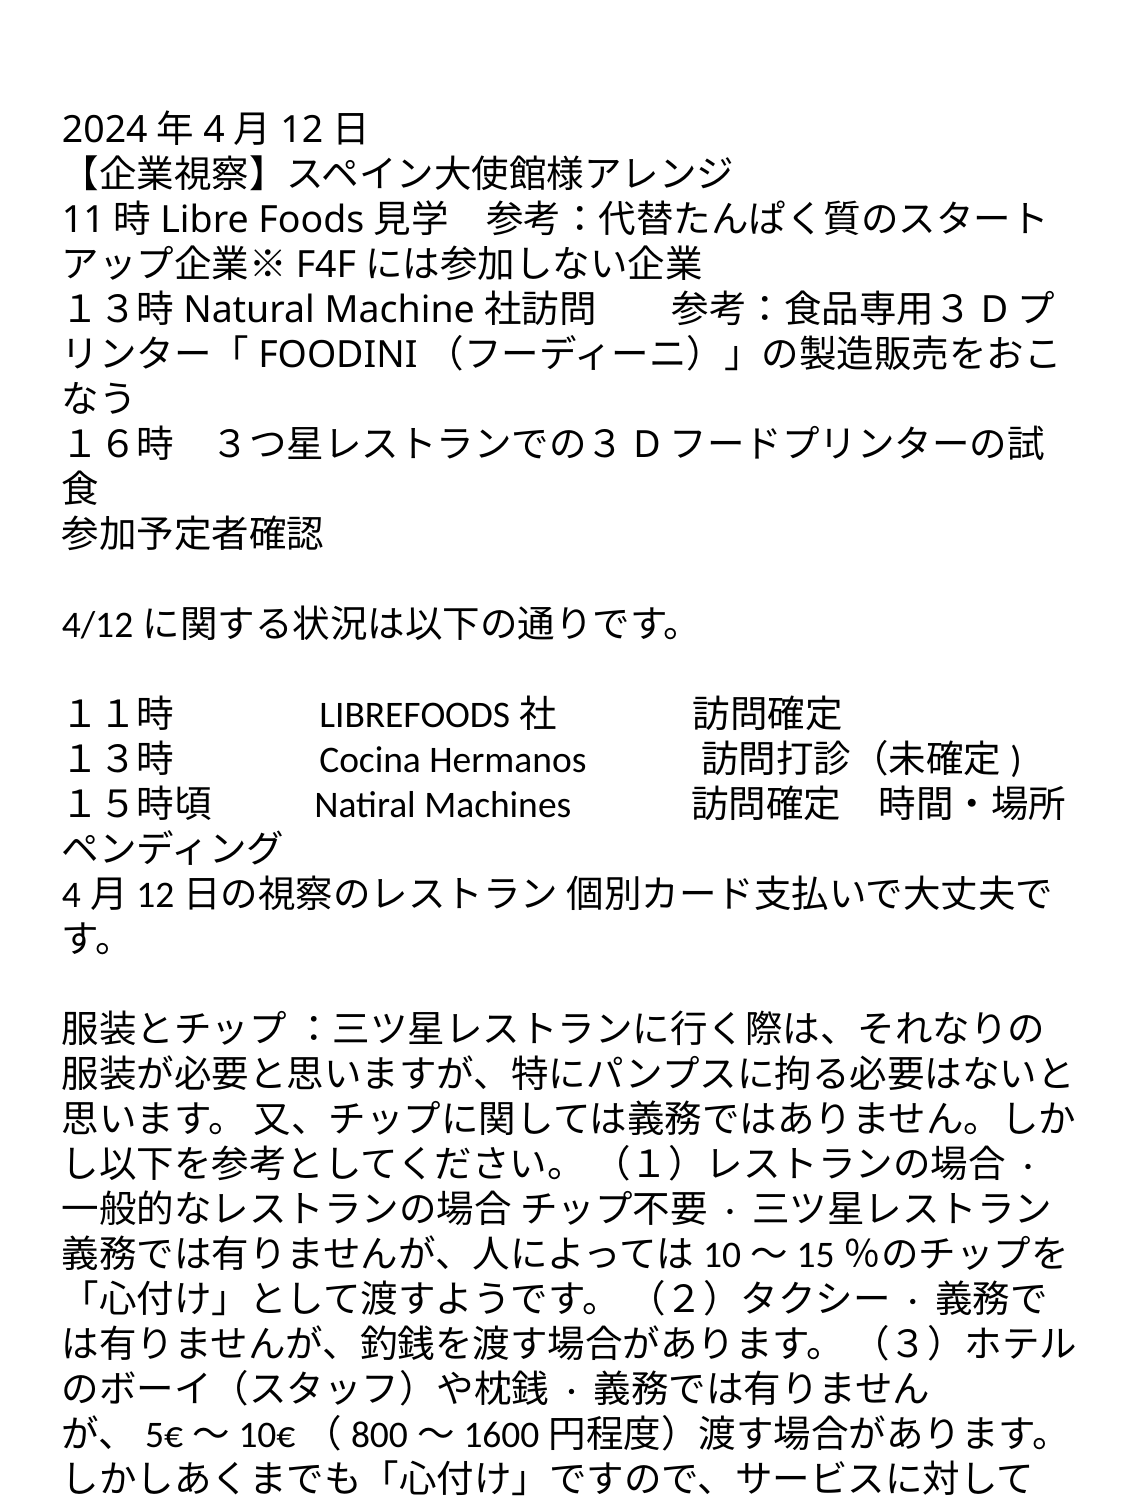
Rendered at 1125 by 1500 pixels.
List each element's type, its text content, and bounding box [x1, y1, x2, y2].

text_box 2024年4月12日 【企業視察】スペイン大使館様アレンジ 11時Libre Foods見学 参考：代替たんぱく質のスタートアップ企業※F4Fには参加しない企業 １３時Natural Machine社訪問 参考：食品専用３Dプリンター「FOODINI（フーディーニ）」の製造販売をおこなう １６時 ３つ星レストランでの３Dフードプリンターの試食 参加予定者確認 4/12に関する状況は以下の通りです。 １１時 LIBREFOODS社 訪問確定 １３時 Cocina Hermanos 訪問打診（未確定) １５時頃 Natiral Machines 訪問確定 時間・場所ペンディング 4月12日の視察のレストラン 個別カード支払いで大丈夫です。 服装とチップ ：三ツ星レストランに行く際は、それなりの服装が必要と思いますが、特にパンプスに拘る必要はないと思います。 又、チップに関しては義務ではありません。しかし以下を参考としてください。 （１）レストランの場合 · 一般的なレストランの場合 チップ不要 · 三ツ星レストラン 義務では有りませんが、人によっては10～15％のチップを「心付け」として渡すようです。 （２）タクシー · 義務では有りませんが、釣銭を渡す場合があります。 （３）ホテルのボーイ（スタッフ）や枕銭 · 義務では有りませんが、5€～10€（800～1600円程度）渡す場合があります。 しかしあくまでも「心付け」ですので、サービスに対して「有難い」と感じた時に渡せば良いとご理解ください。 [47, 97, 1093, 1500]
